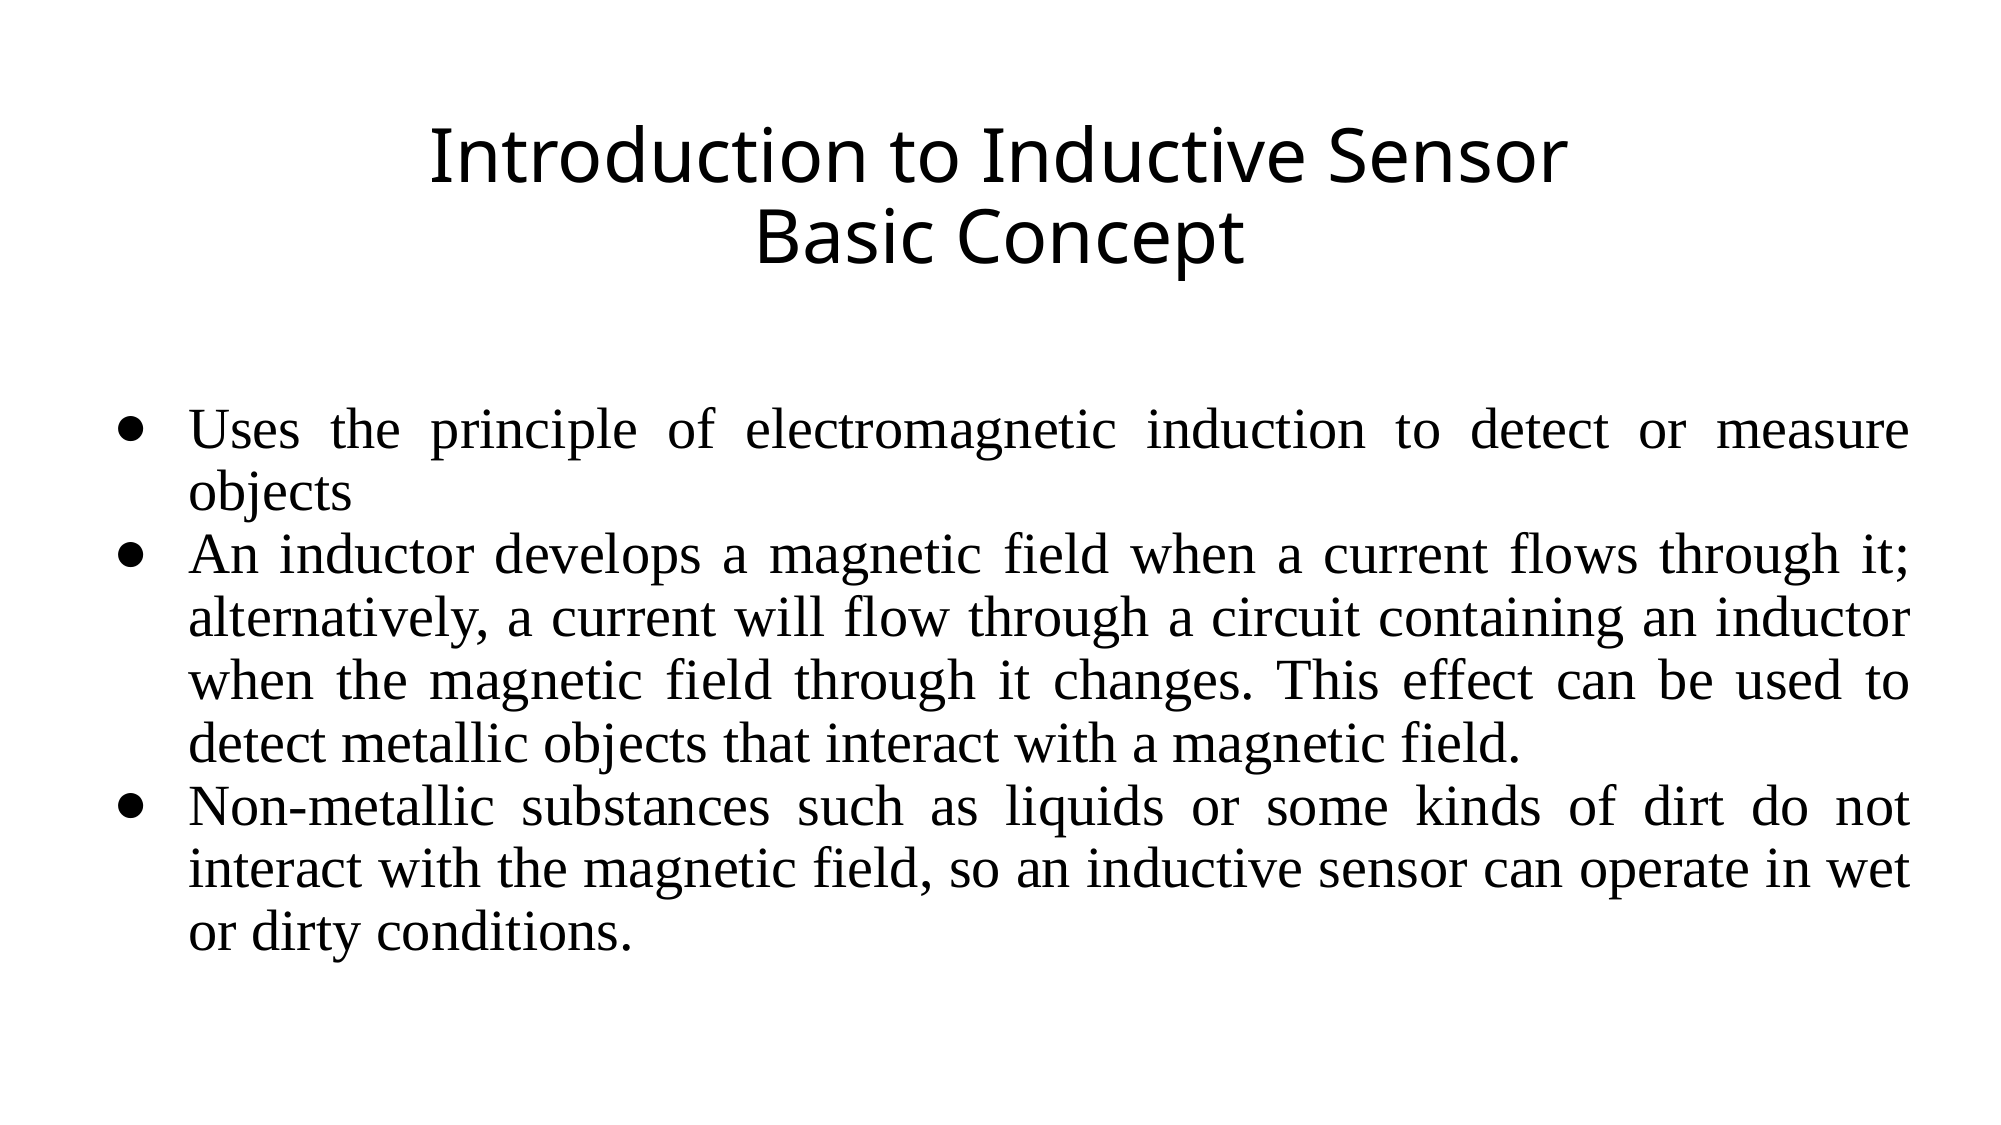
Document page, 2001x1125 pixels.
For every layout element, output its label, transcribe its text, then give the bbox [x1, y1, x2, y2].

list Uses the principle of electromagnetic induction to detect or measure objects An inductor develops a magnetic field when a current flows through it; alternatively, a current will flow through a circuit containing an inductor when the magnetic field through it changes. This effect can be used to detect metallic objects that interact with a magnetic field. Non-metallic substances such as liquids or some kinds of dirt do not interact with the magnetic field, so an inductive sensor can operate in wet or dirty conditions. [68, 377, 1932, 1125]
title Introduction to Inductive Sensor Basic Concept [68, 97, 1932, 223]
